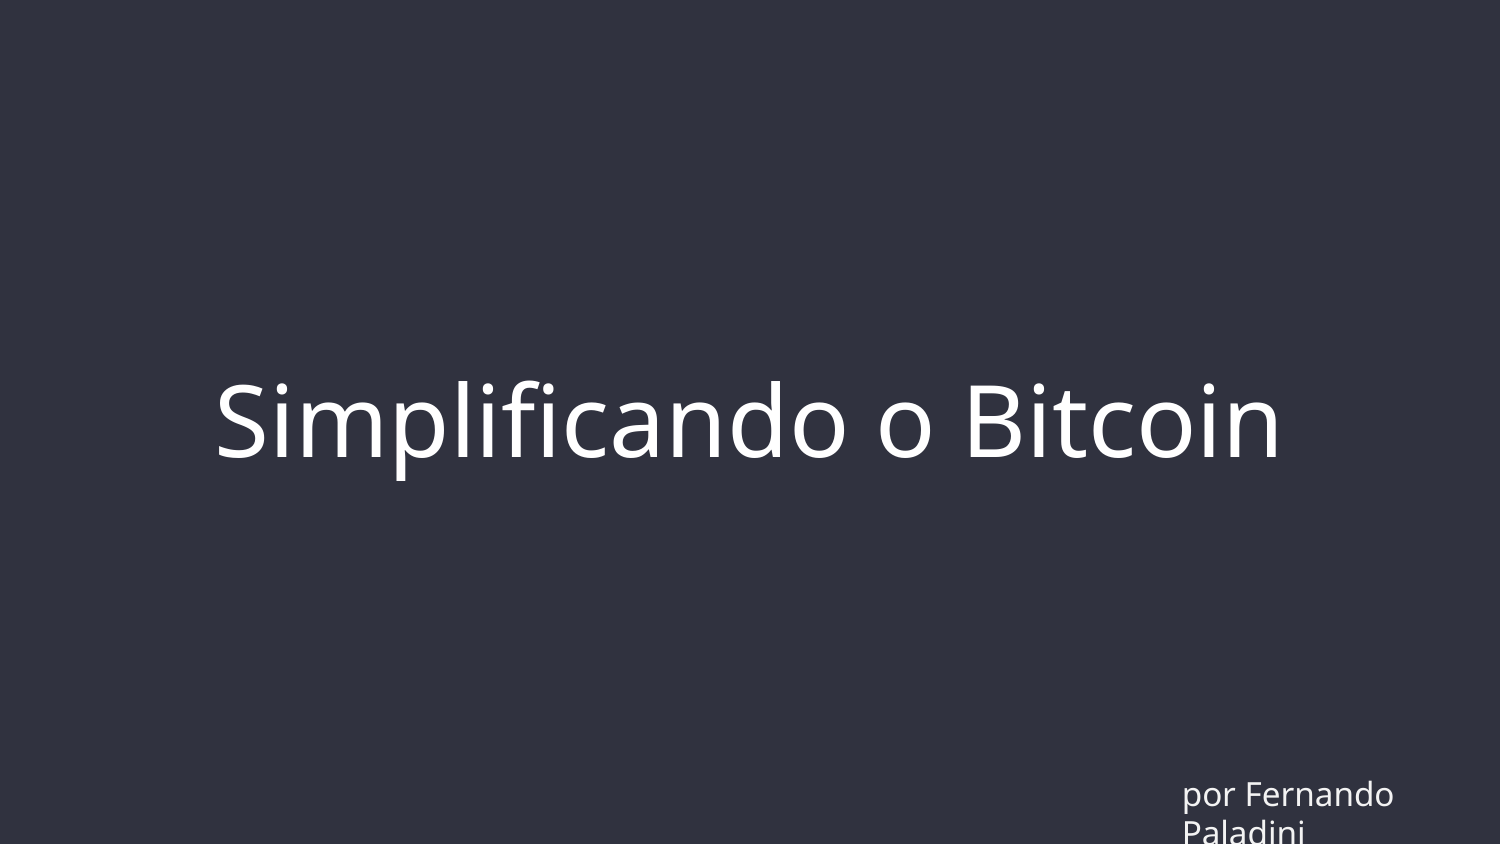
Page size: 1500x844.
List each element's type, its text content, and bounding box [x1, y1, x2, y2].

text_box por Fernando Paladini [1166, 757, 1500, 835]
title Simplificando o Bitcoin [112, 351, 1388, 493]
